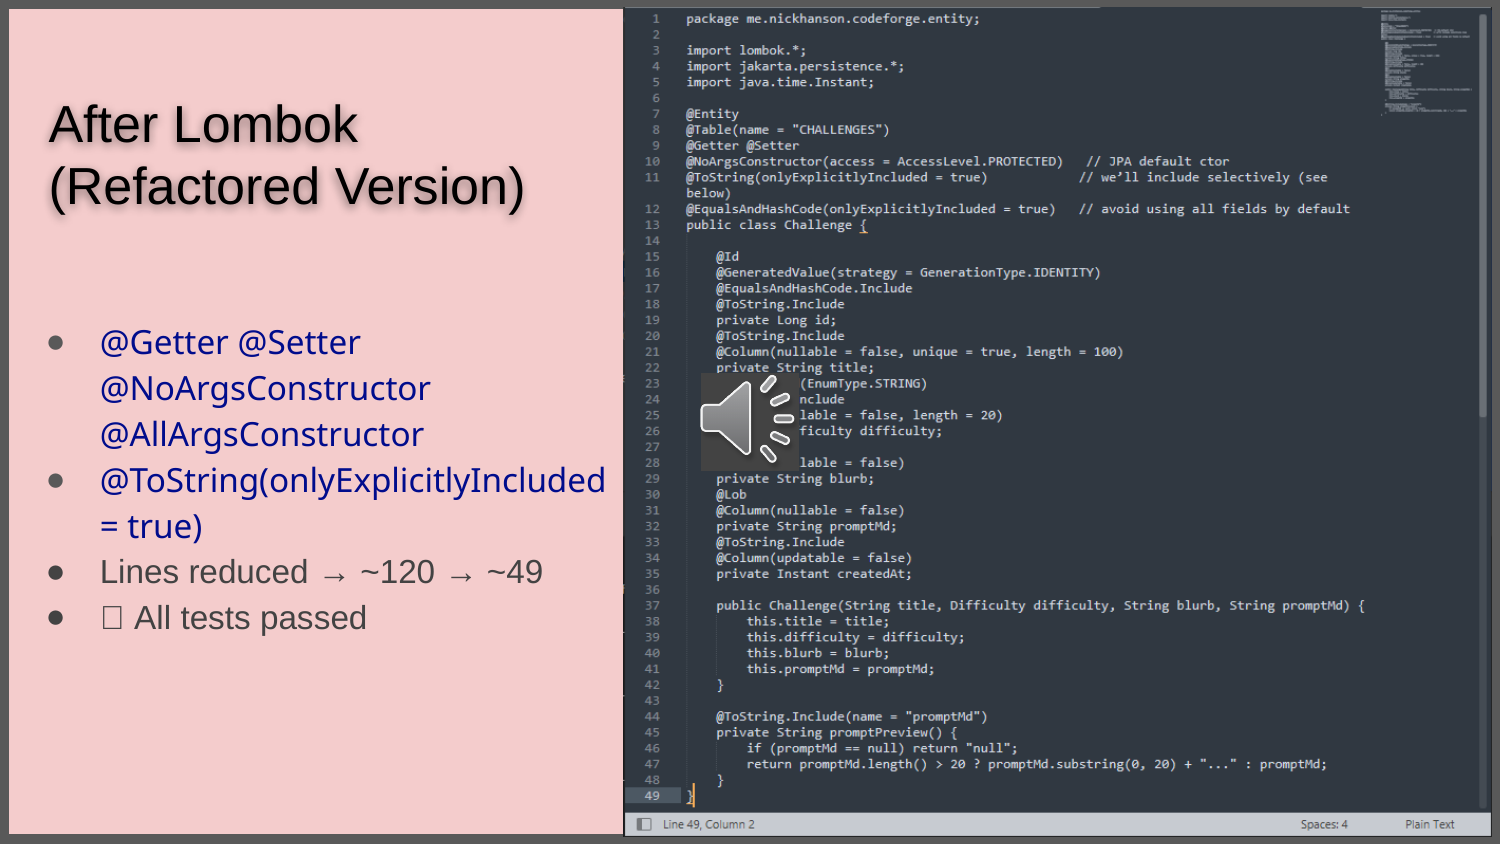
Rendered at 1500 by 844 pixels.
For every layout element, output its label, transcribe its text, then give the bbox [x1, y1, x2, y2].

title After Lombok (Refactored Version) [33, 75, 617, 226]
picture [622, 7, 1492, 837]
list @Getter @Setter @NoArgsConstructor @AllArgsConstructor @ToString(onlyExplicitlyIncluded = true) Lines reduced → ~120 → ~49 ✅ All tests passed [9, 300, 617, 750]
